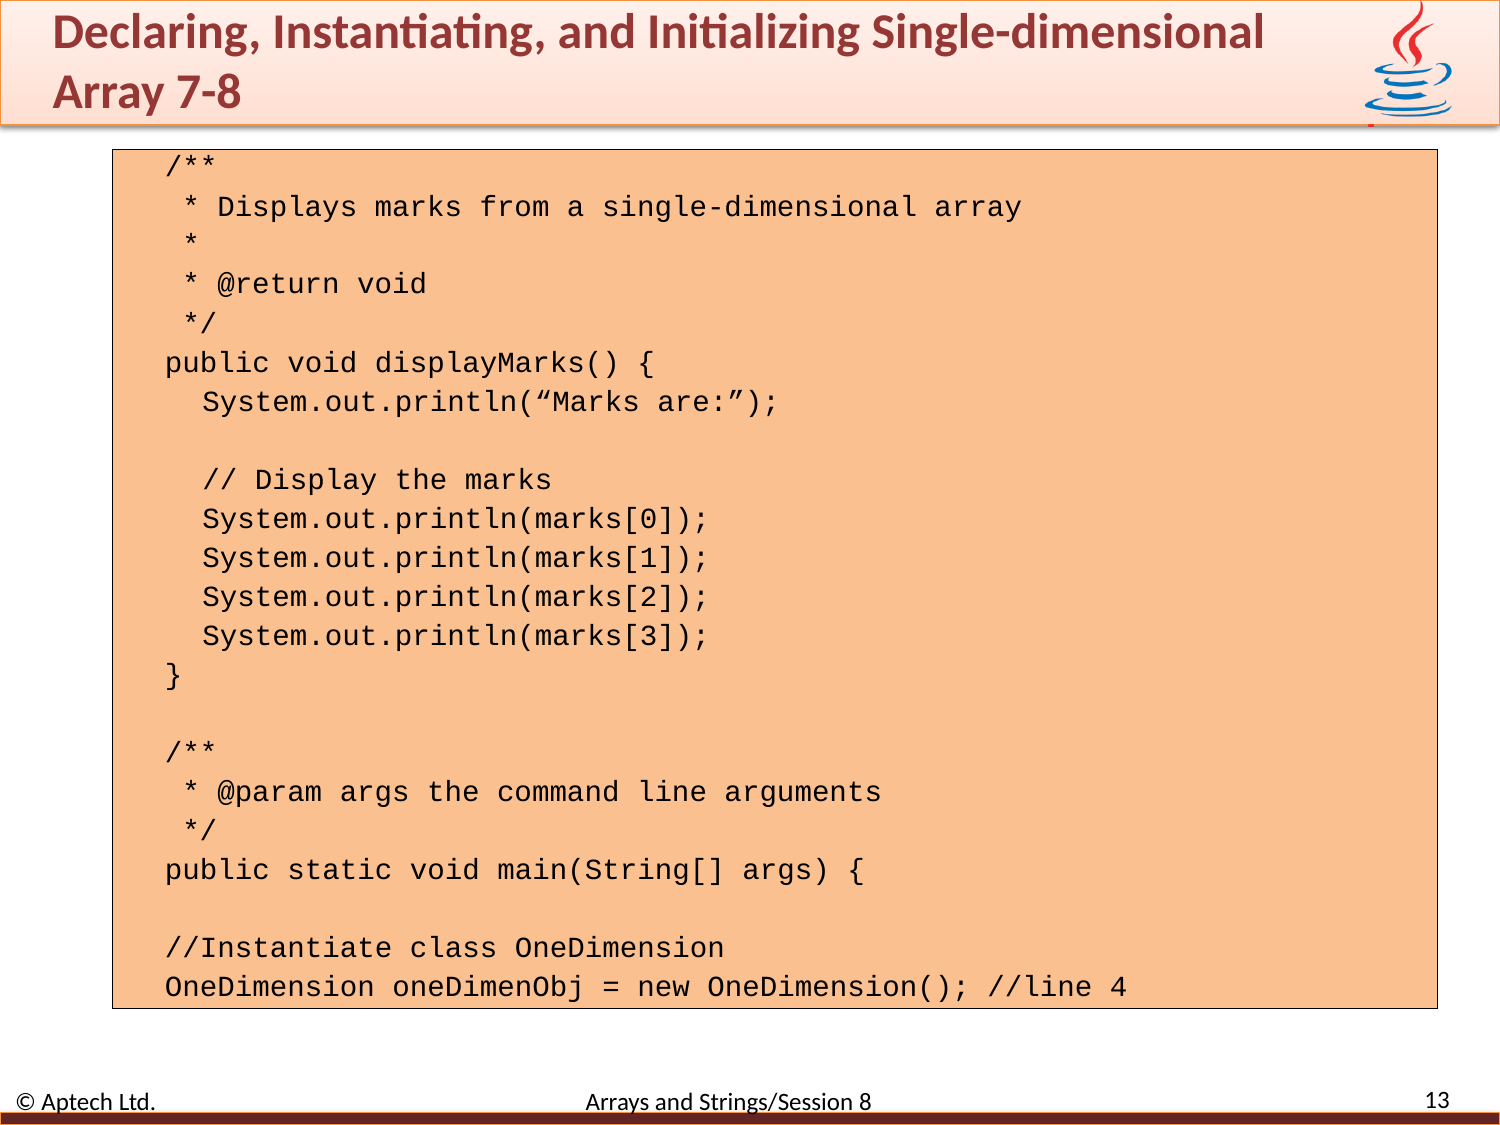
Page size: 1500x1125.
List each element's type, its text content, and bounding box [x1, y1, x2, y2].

picture [1362, 0, 1454, 127]
footer © Aptech Ltd. Arrays and Strings/Session 8 [0, 1087, 1325, 1113]
title Declaring, Instantiating, and Initializing Single-dimensional Array 7-8 [37, 24, 1288, 93]
text_box /** * Displays marks from a single-dimensional array * * @return void */ public void displayMarks() { System.out.println(“Marks are:”); // Display the marks System.out.println(marks[0]); System.out.println(marks[1]); System.out.println(marks[2]); System.out.println(marks[3]); } /** * @param args the command line arguments */ public static void main(String[] args) { //Instantiate class OneDimension OneDimension oneDimenObj = new OneDimension(); //line 4 [112, 149, 1438, 1009]
slide_number 13 [1337, 1084, 1465, 1113]
